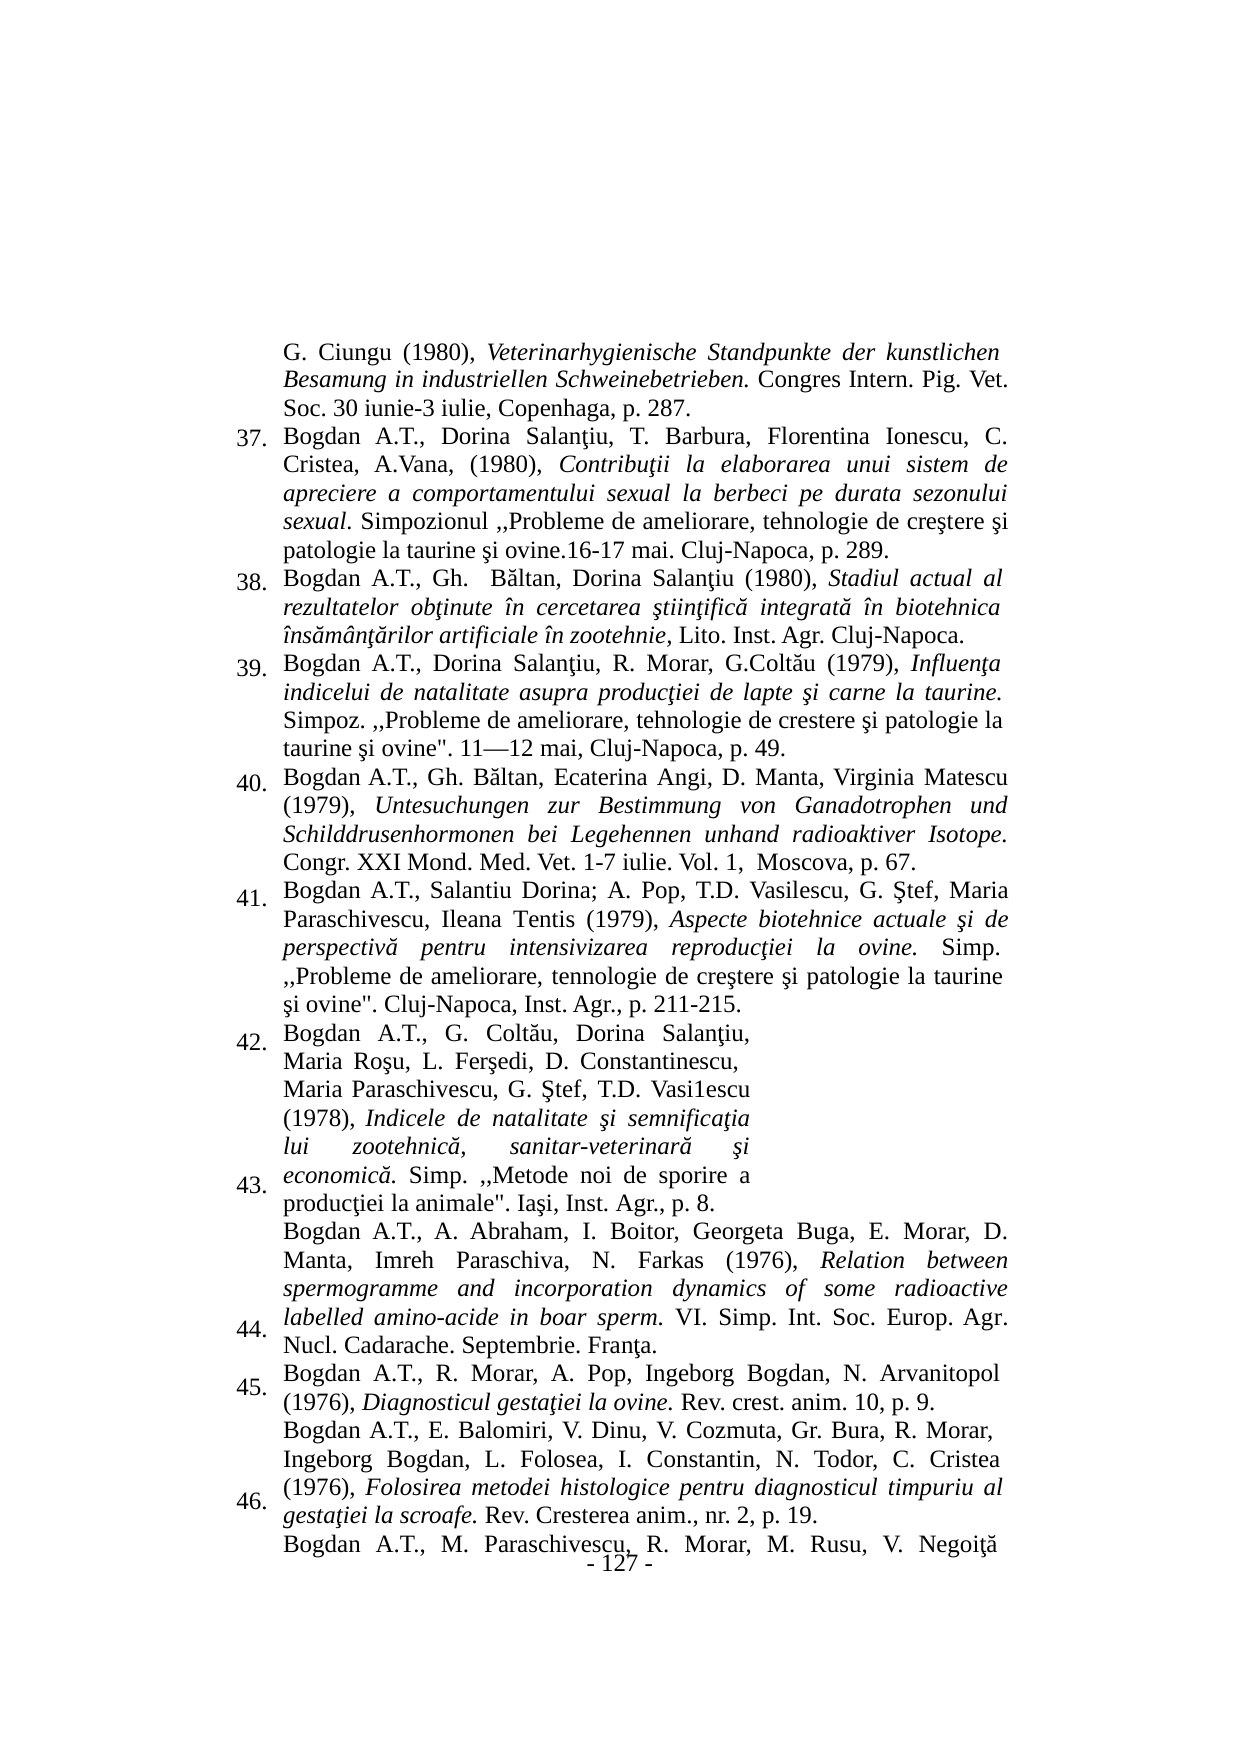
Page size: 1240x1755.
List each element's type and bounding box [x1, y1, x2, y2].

text_box [584, 1549, 660, 1579]
text_box [234, 653, 274, 683]
text_box [234, 883, 274, 913]
text_box [234, 567, 274, 597]
text_box [234, 1027, 274, 1057]
text_box [234, 423, 274, 453]
text_box [234, 1314, 274, 1344]
text_box [234, 1171, 274, 1201]
text_box [280, 337, 1009, 1517]
text_box [234, 768, 274, 798]
text_box [234, 1372, 274, 1402]
text_box [234, 1487, 274, 1517]
